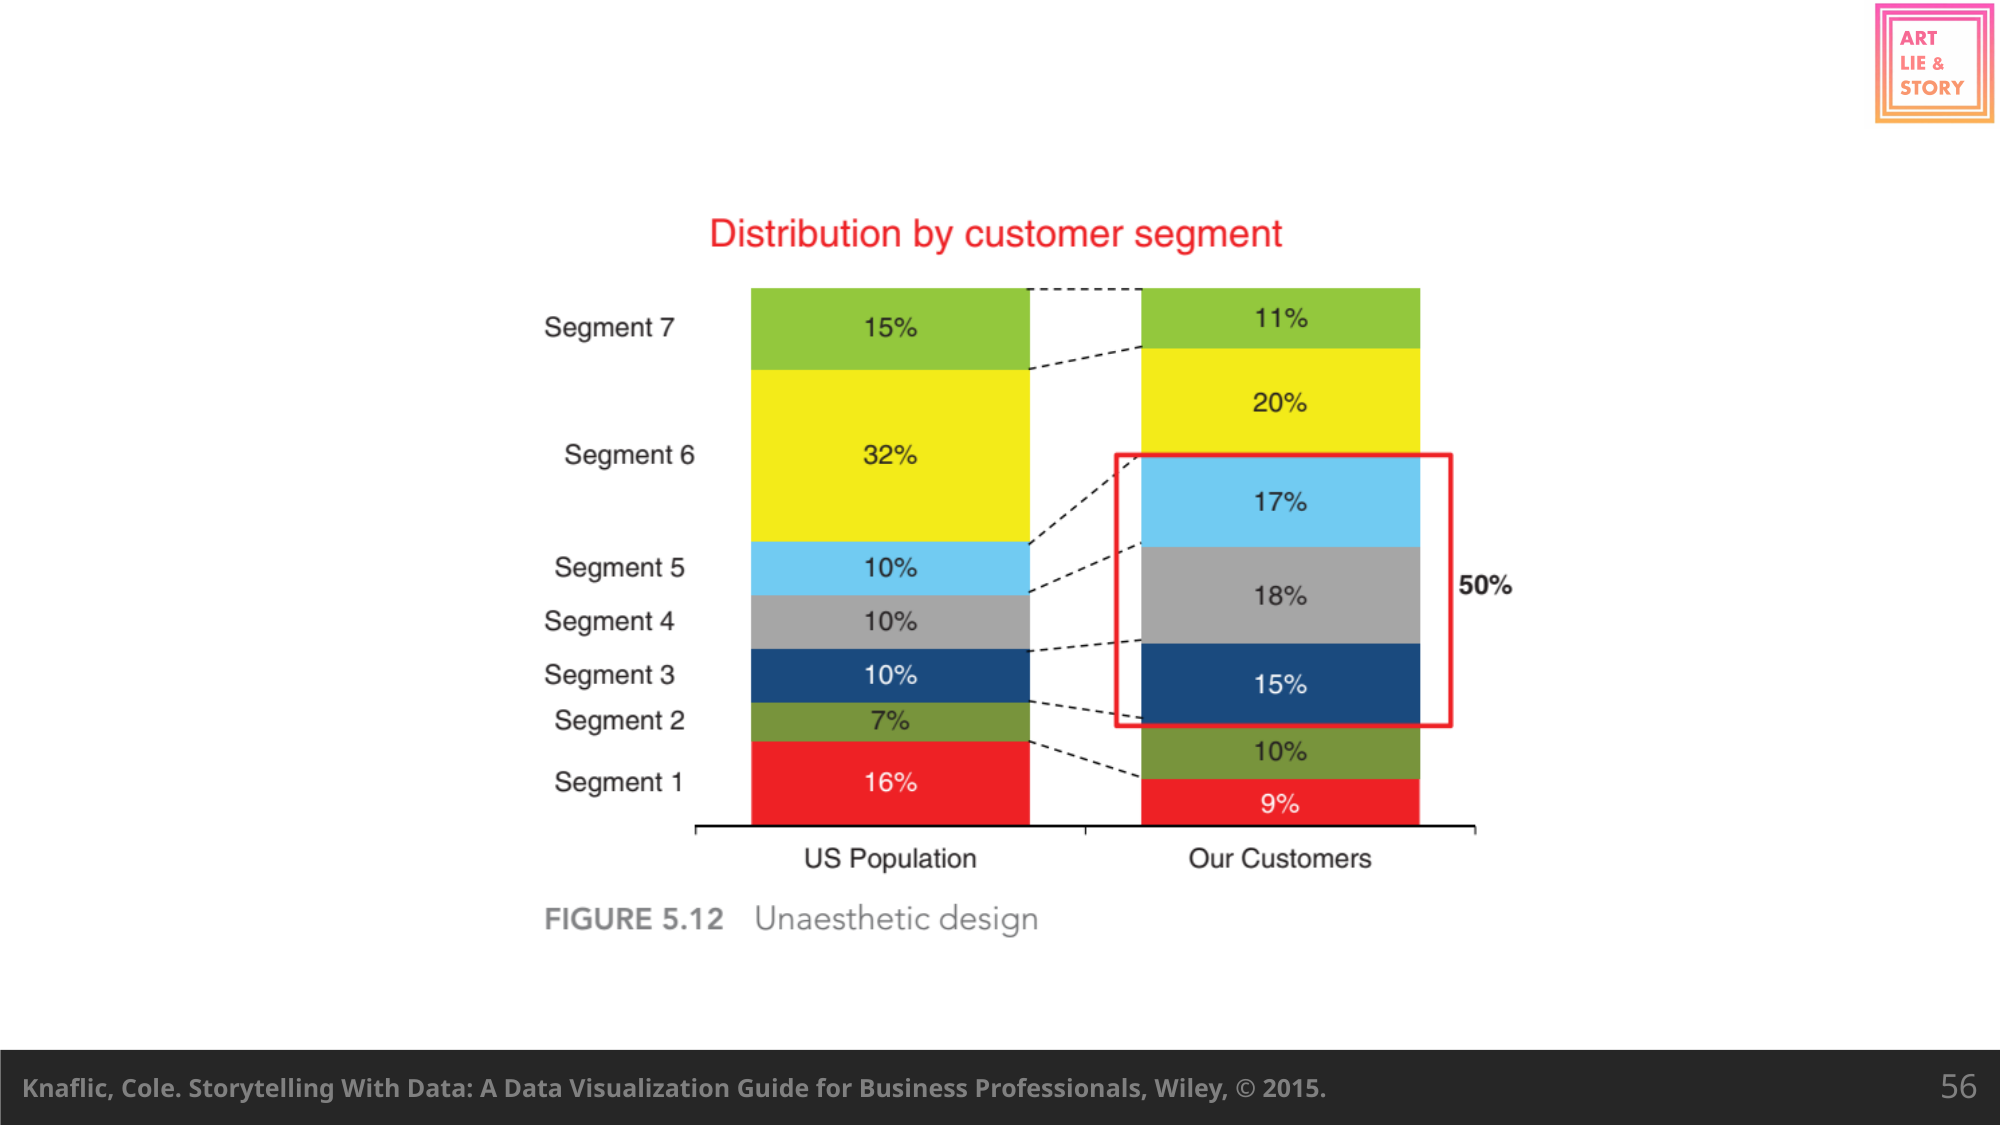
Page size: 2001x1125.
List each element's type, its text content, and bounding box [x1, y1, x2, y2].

picture [1864, 0, 2000, 129]
picture [537, 188, 1518, 960]
slide_number 56 [1864, 1057, 1993, 1118]
text_box Knaflic, Cole. Storytelling With Data: A Data Visualization Guide for Business Professionals, Wiley, © 2015. [7, 1064, 1443, 1110]
